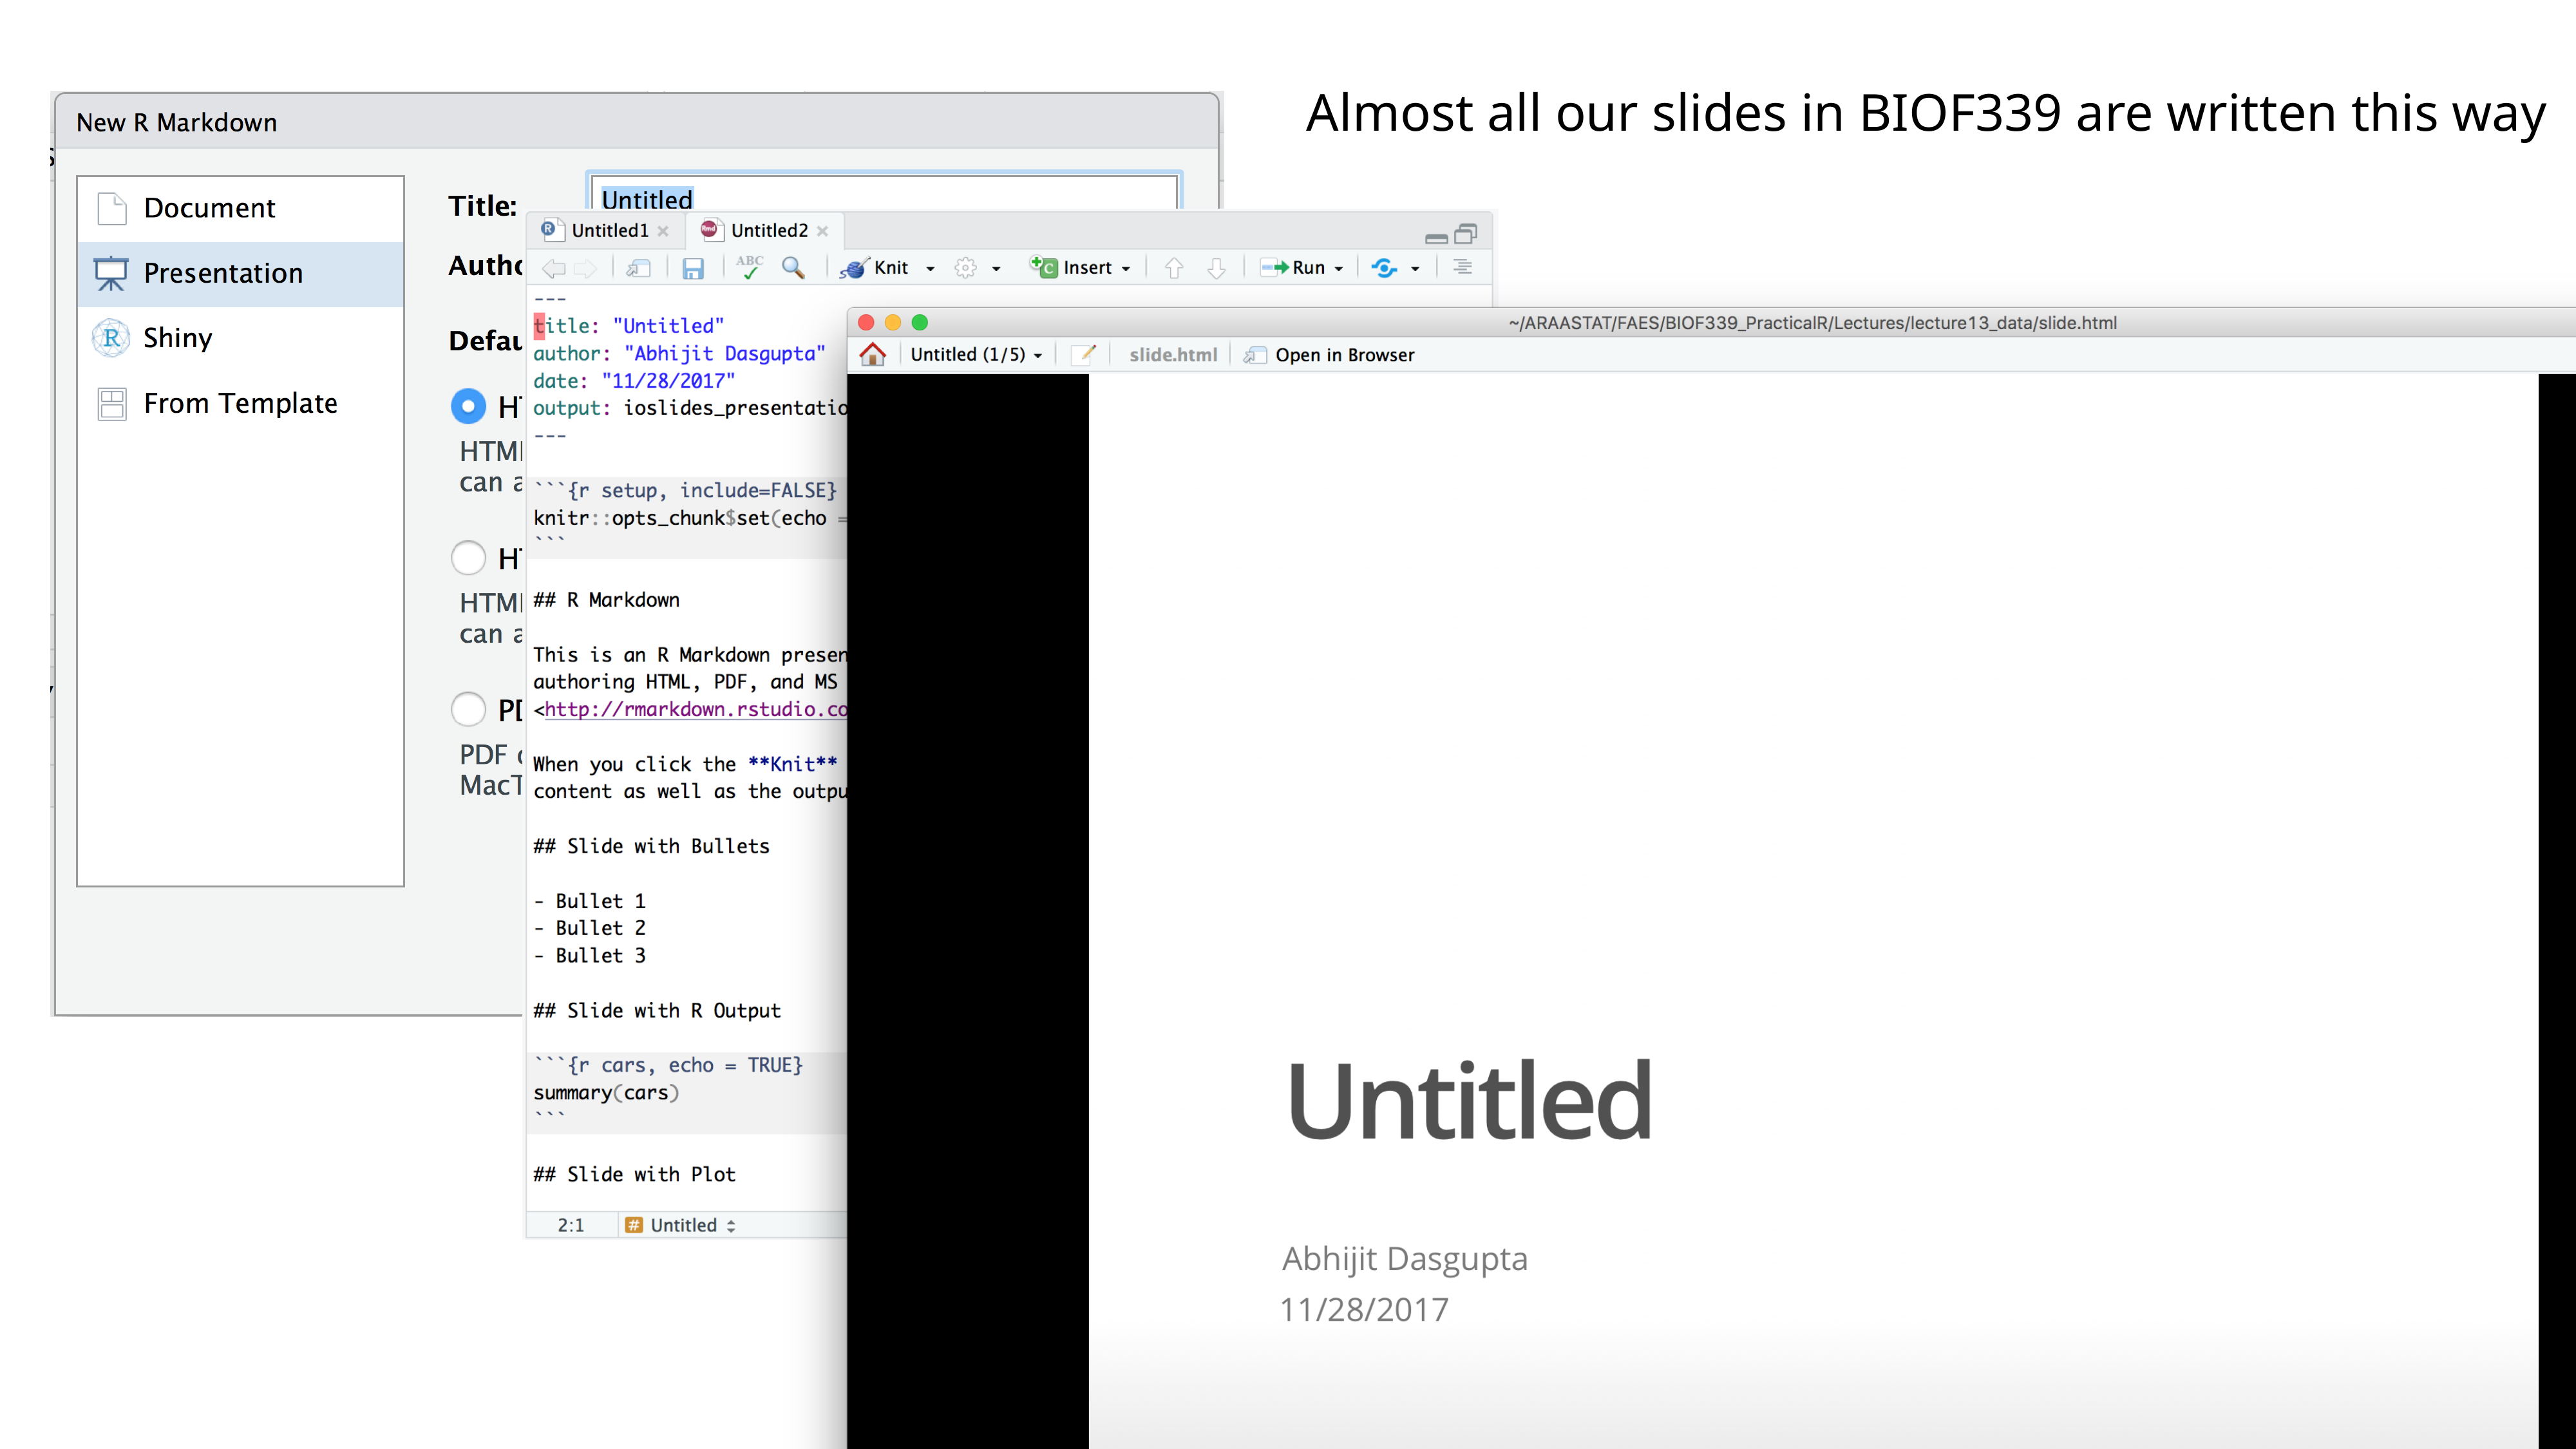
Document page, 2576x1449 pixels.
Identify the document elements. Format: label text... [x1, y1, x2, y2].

picture [50, 91, 2576, 1449]
text_box Almost all our slides in BIOF339 are written this way [1299, 72, 2555, 149]
